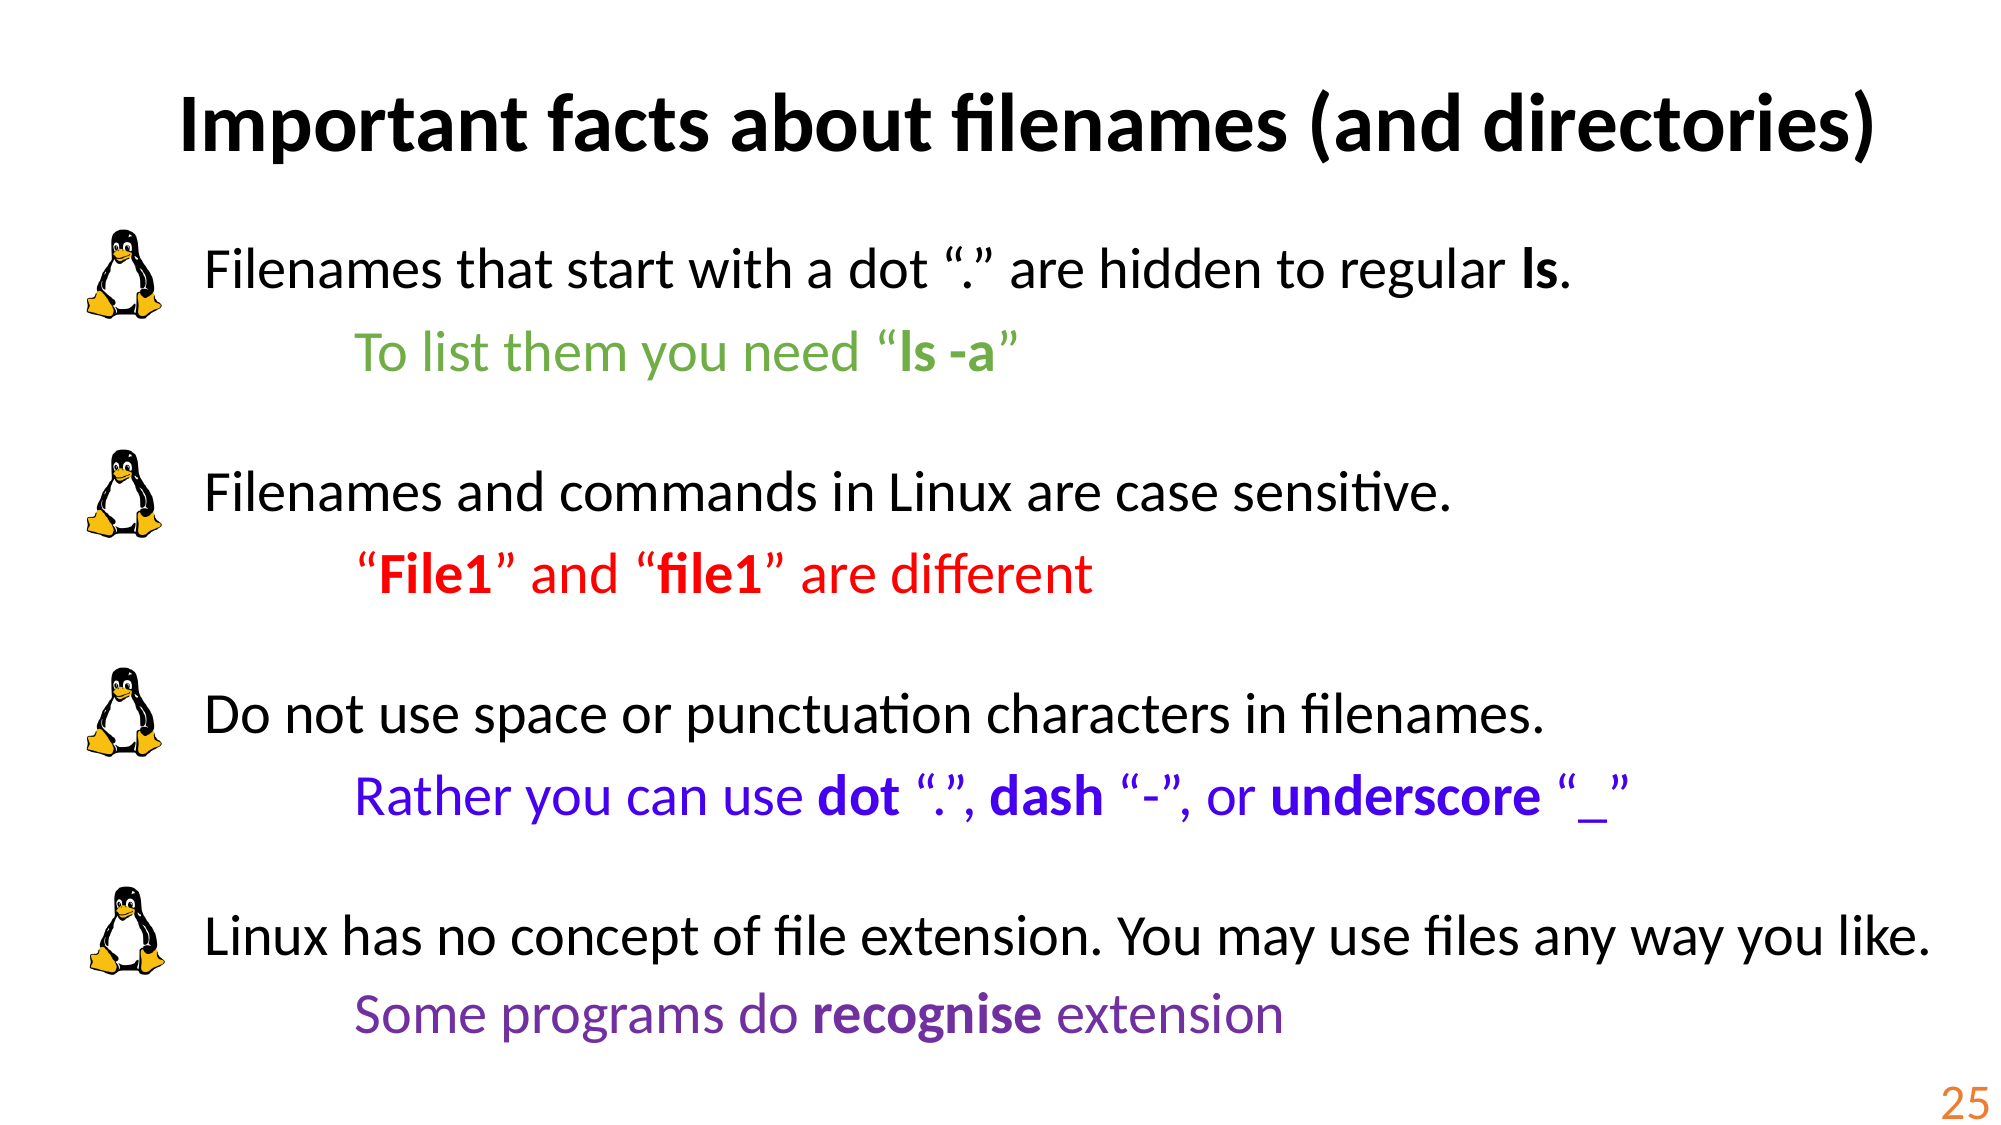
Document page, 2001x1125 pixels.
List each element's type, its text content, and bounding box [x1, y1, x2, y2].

text_box Filenames that start with a dot “.” are hidden to regular ls. To list them you need “ls -a” Filenames and commands in Linux are case sensitive. “File1” and “file1” are different Do not use space or punctuation characters in filenames. Rather you can use dot “.”, dash “-”, or underscore “_” Linux has no concept of file extension. You may use files any way you like. Some programs do recognise extension [189, 222, 1958, 1053]
slide_number 25 [1556, 1069, 2000, 1125]
picture [82, 878, 172, 984]
picture [79, 441, 169, 546]
text_box Important facts about filenames (and directories) [164, 60, 1894, 176]
picture [79, 221, 169, 327]
picture [79, 659, 169, 765]
